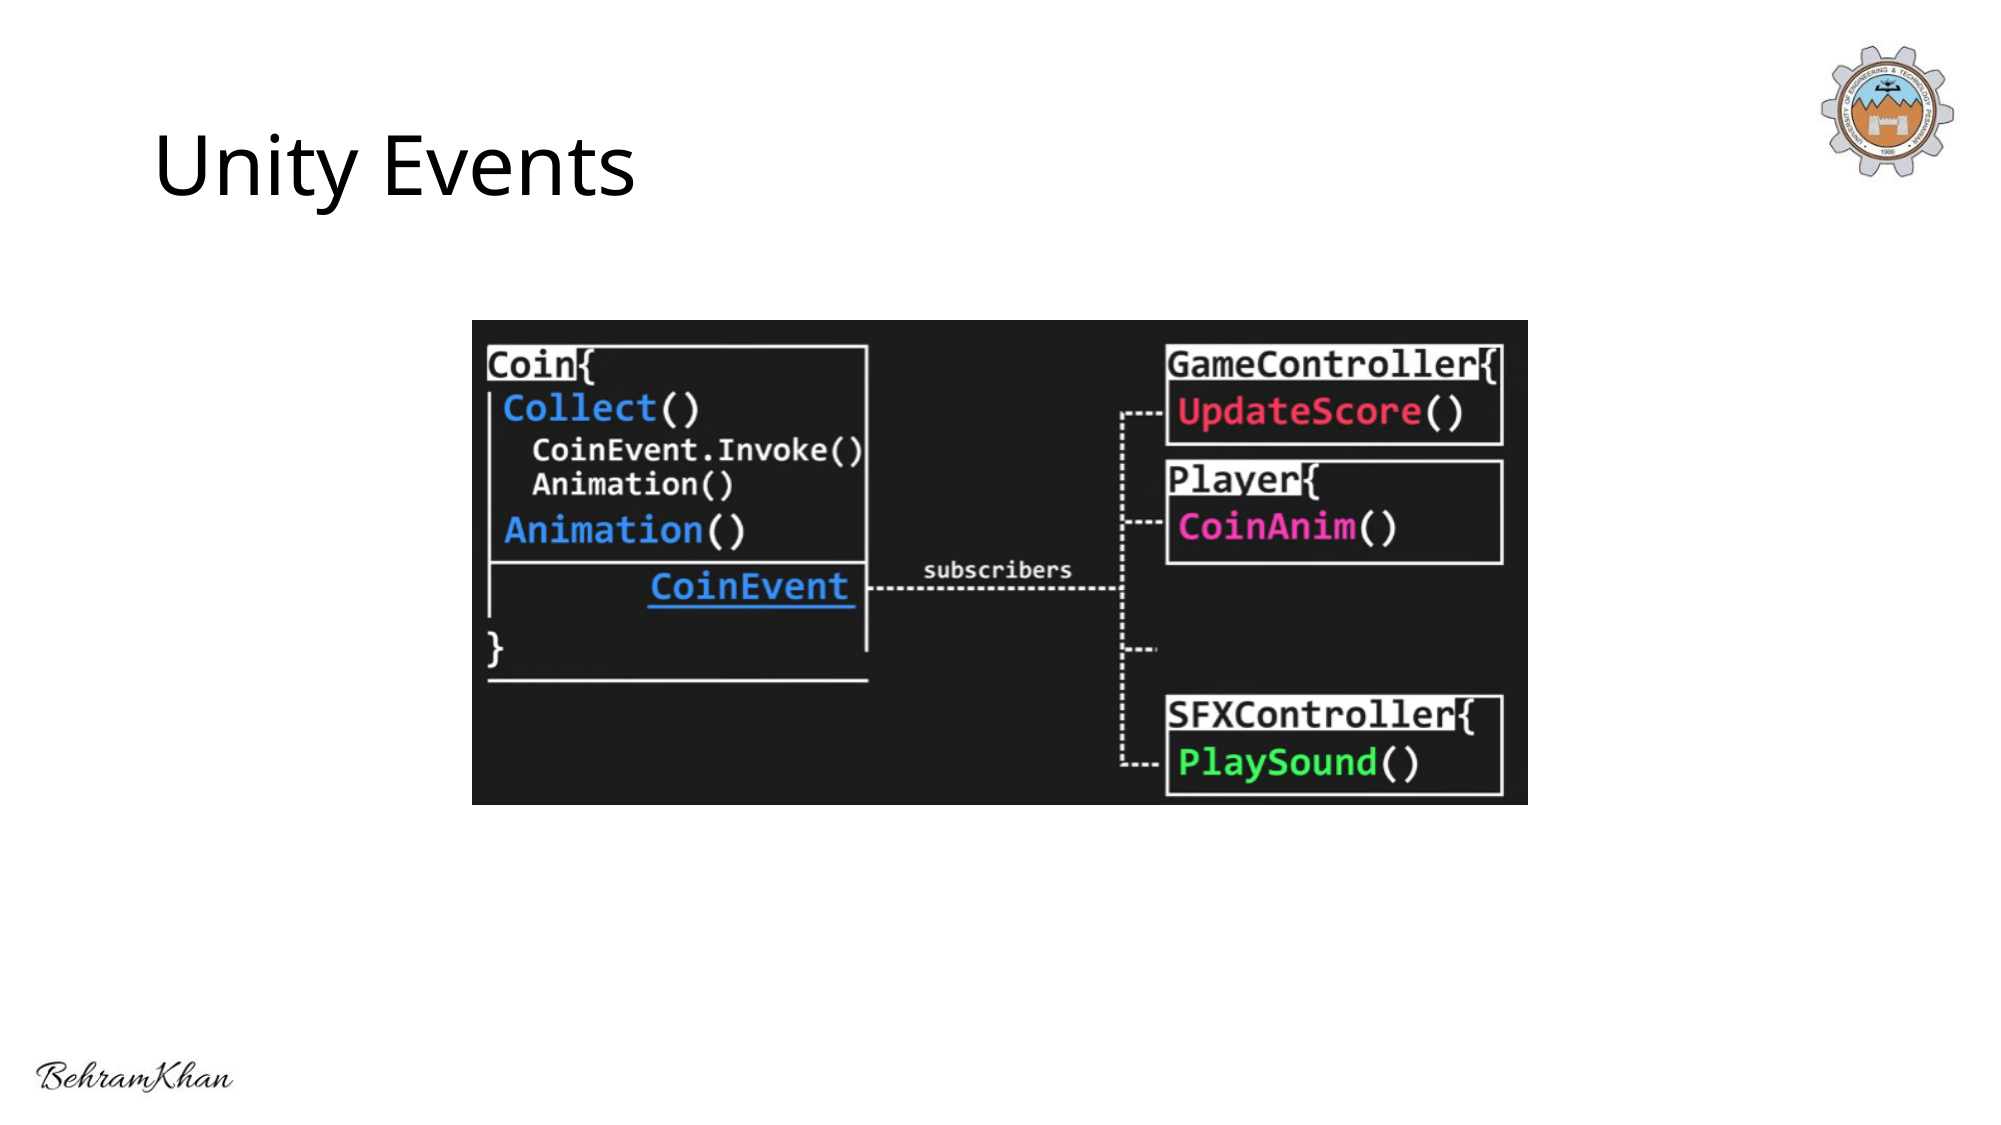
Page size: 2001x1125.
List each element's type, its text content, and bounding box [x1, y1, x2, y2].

title Unity Events [137, 59, 1863, 278]
picture [0, 0, 2001, 1125]
